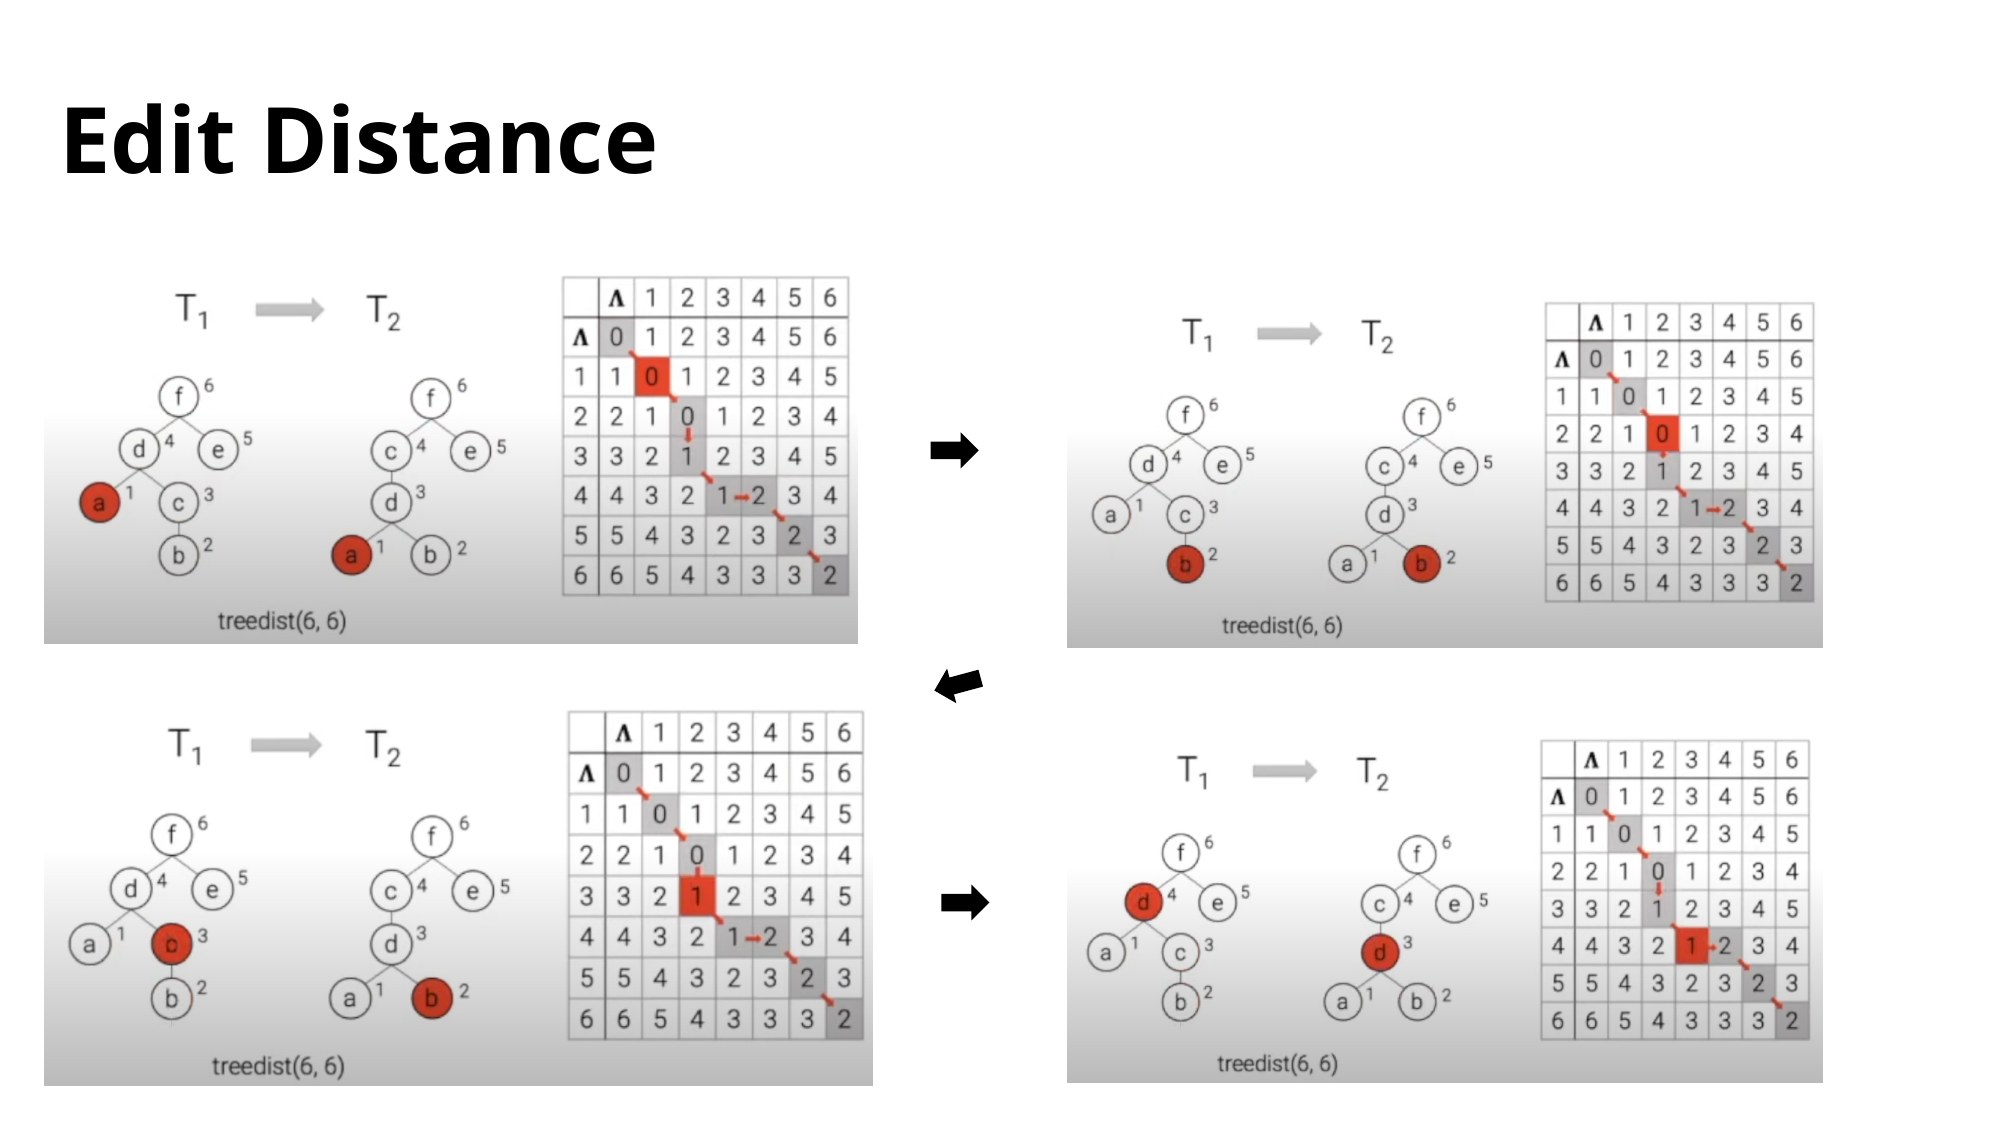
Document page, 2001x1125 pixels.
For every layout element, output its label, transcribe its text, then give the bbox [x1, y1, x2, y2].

picture [44, 224, 858, 644]
picture [44, 666, 873, 1086]
text_box [941, 884, 990, 921]
text_box [930, 432, 979, 469]
picture [1066, 252, 1823, 648]
picture [1066, 699, 1823, 1083]
title Edit Distance [44, 84, 1258, 202]
text_box [934, 668, 983, 704]
